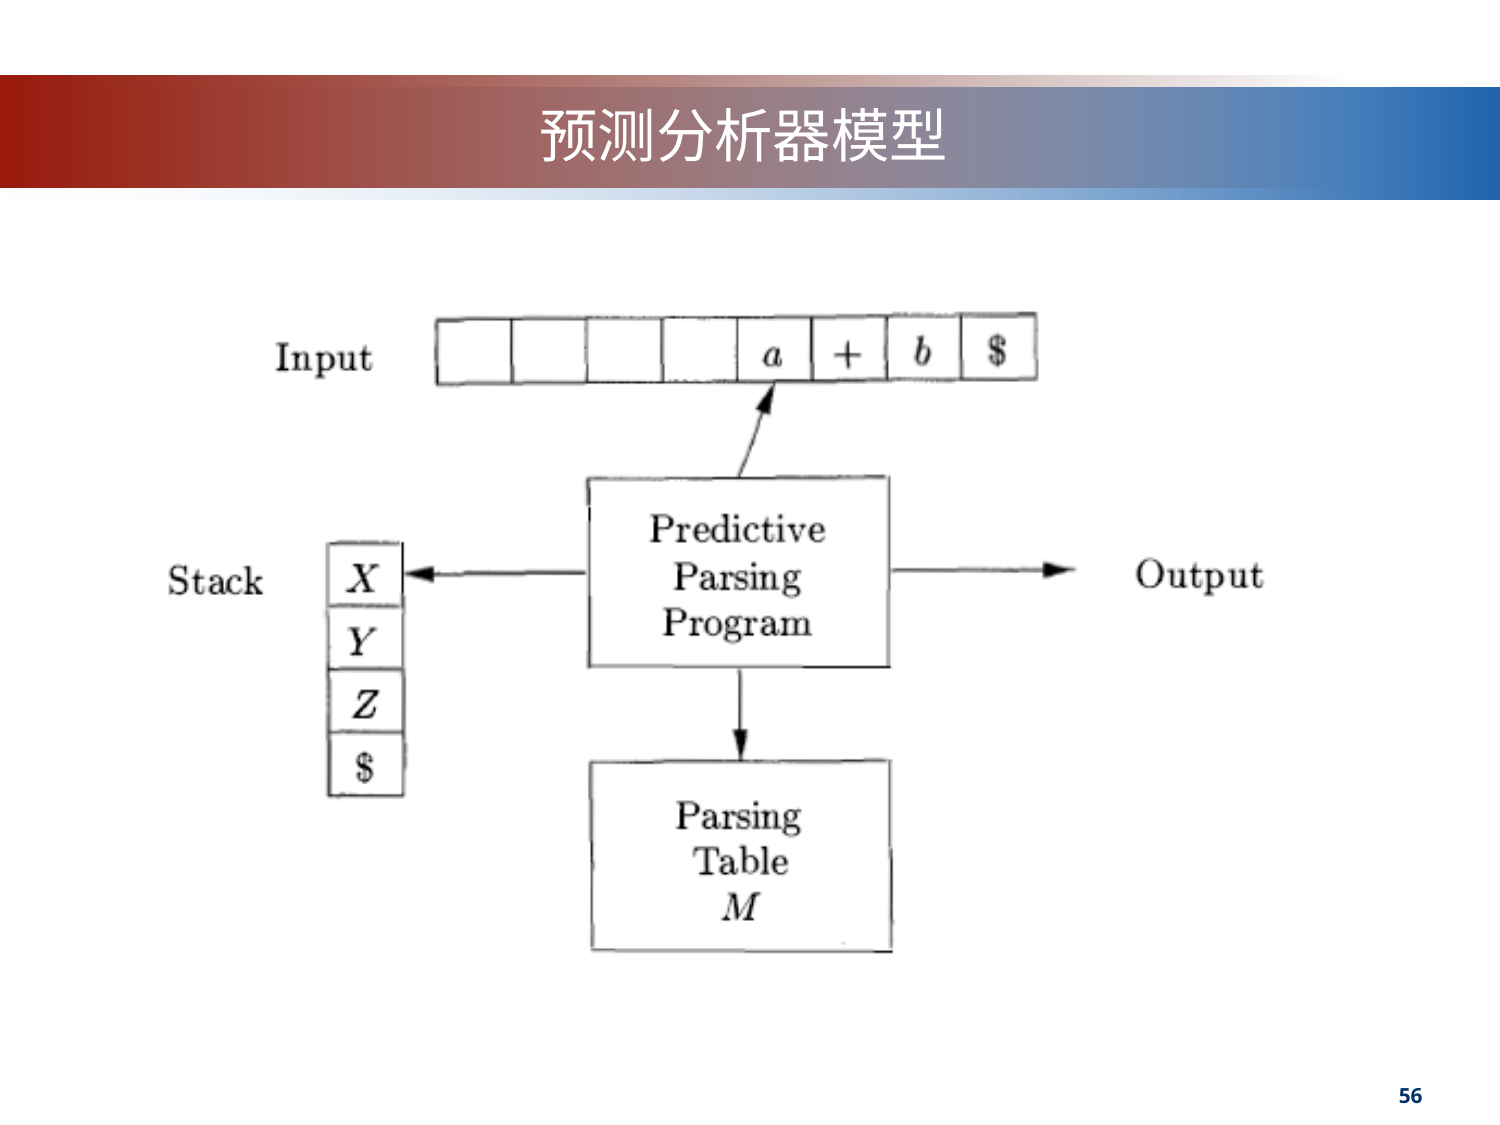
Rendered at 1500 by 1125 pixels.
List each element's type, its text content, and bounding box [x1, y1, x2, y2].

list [137, 282, 1304, 974]
title 预测分析器模型 [137, 87, 1351, 181]
slide_number 56 [1087, 1074, 1438, 1117]
